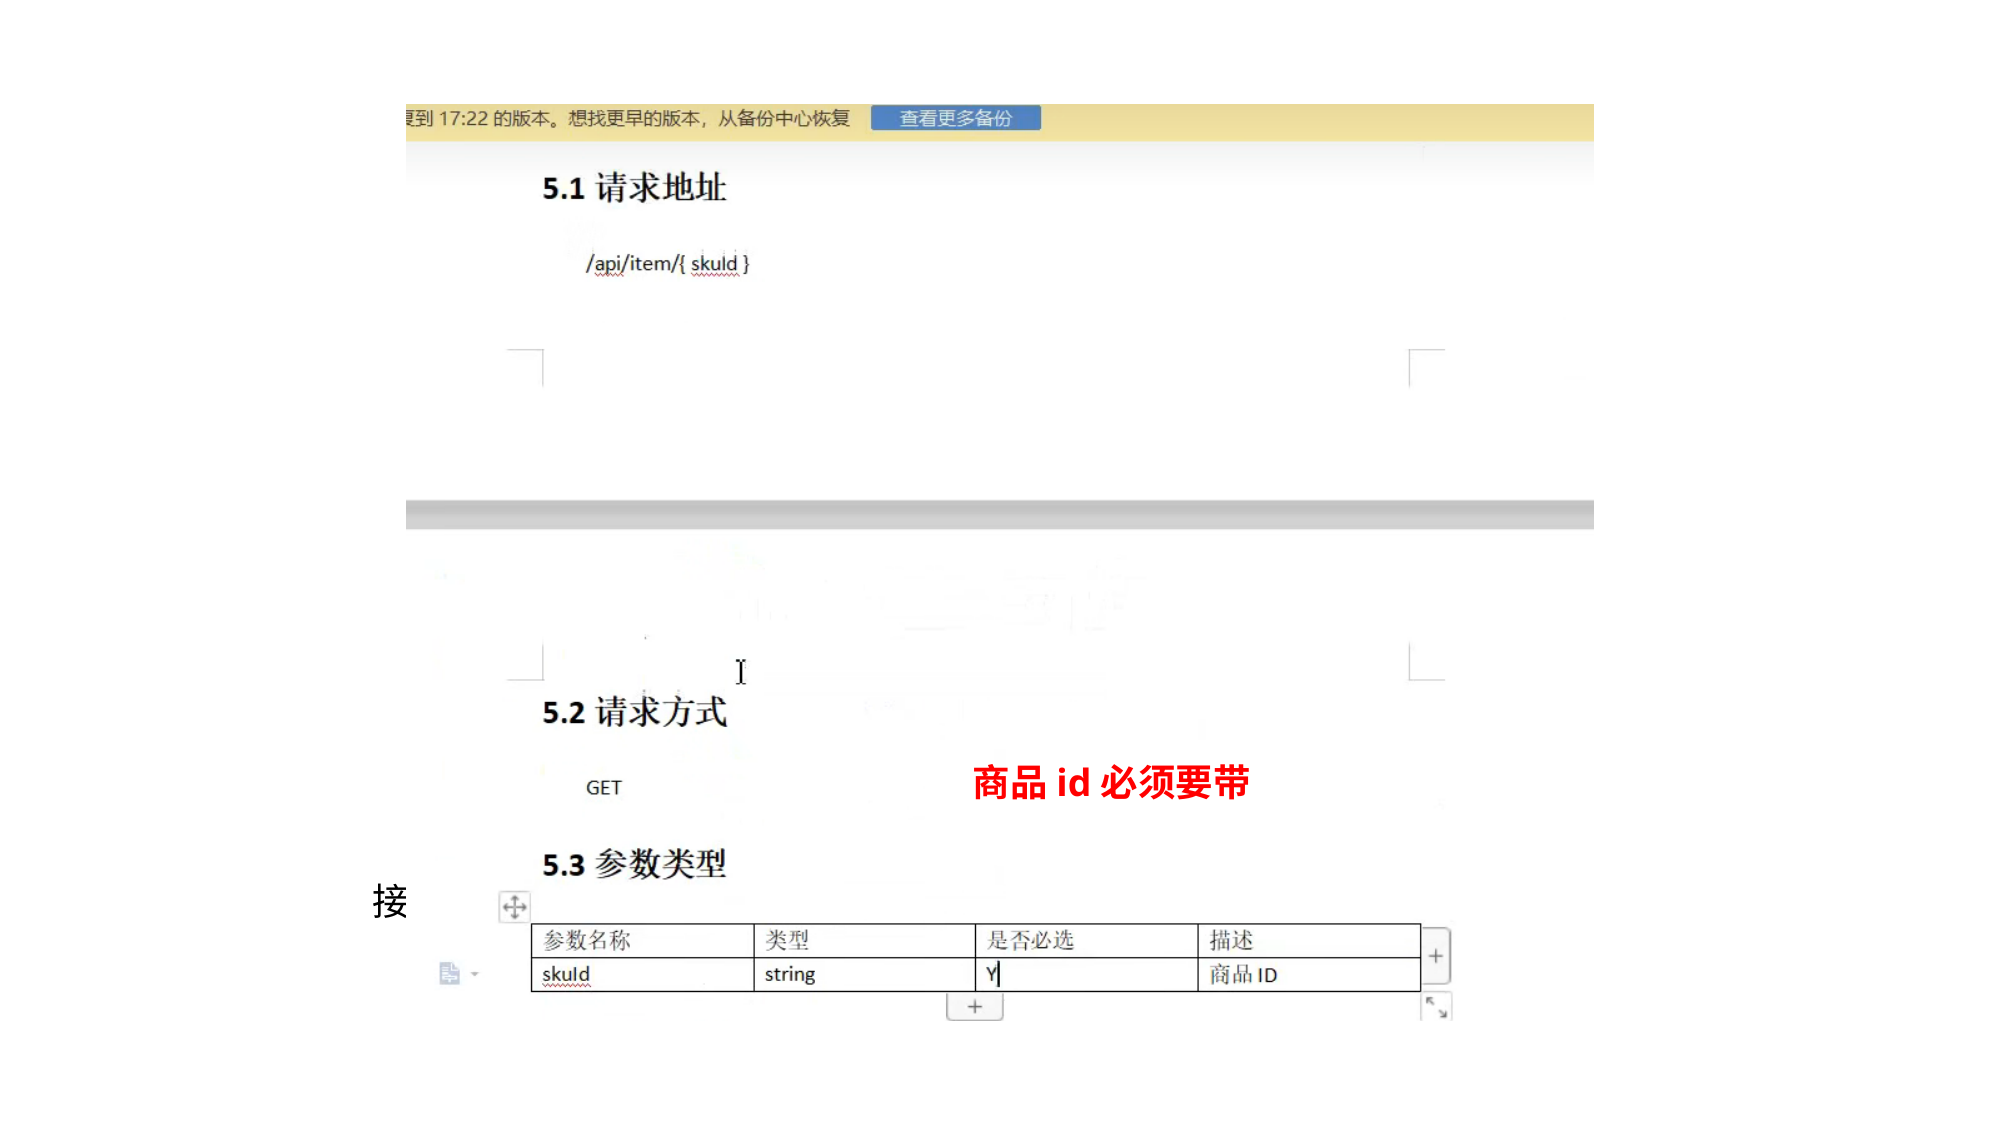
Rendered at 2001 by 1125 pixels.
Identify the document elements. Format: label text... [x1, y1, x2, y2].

picture [406, 104, 1594, 1021]
text_box 接口 [357, 870, 406, 930]
